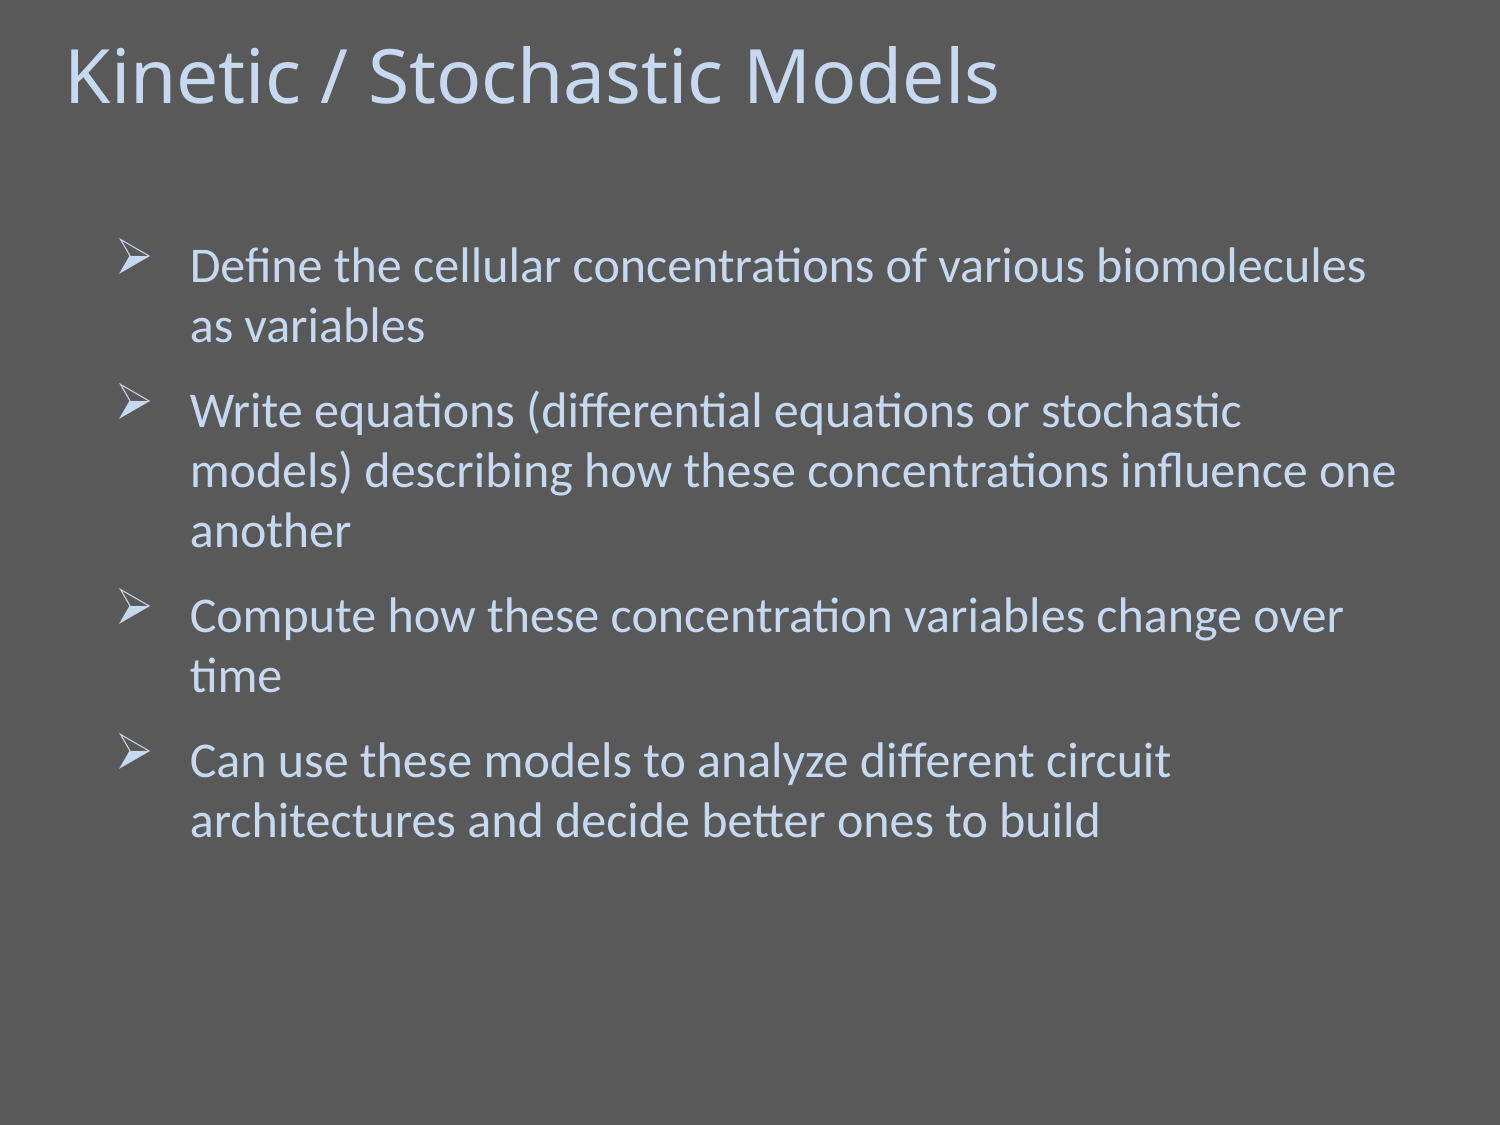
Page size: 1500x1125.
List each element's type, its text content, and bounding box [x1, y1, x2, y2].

text_box Kinetic / Stochastic Models [49, 21, 1463, 127]
text_box Define the cellular concentrations of various biomolecules as variables Write equations (differential equations or stochastic models) describing how these concentrations influence one another Compute how these concentration variables change over time Can use these models to analyze different circuit architectures and decide better ones to build [99, 224, 1413, 855]
